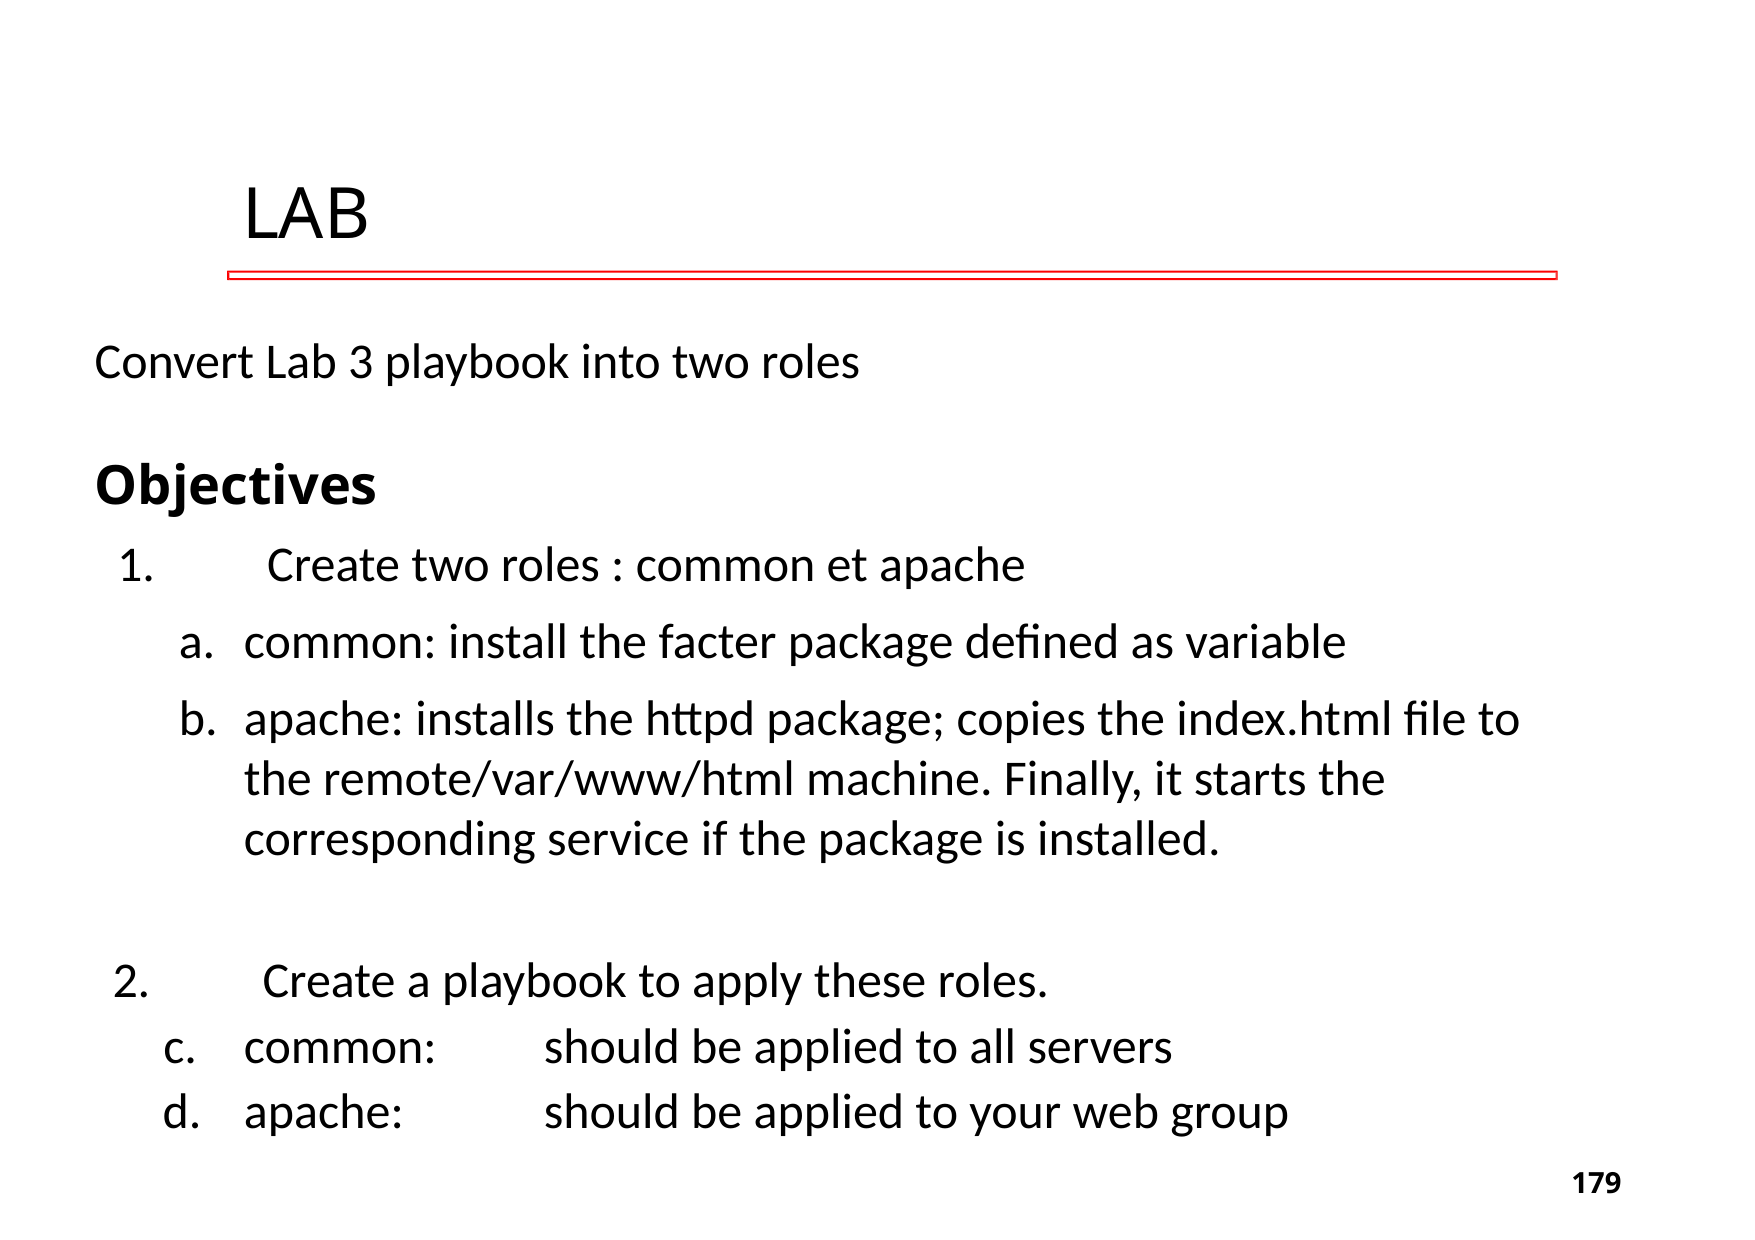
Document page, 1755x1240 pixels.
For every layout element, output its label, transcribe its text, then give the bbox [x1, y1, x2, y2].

slide_number ‹#› [1567, 1164, 1715, 1240]
text_box Convert Lab 3 playbook into two roles Objectives 1. Create two roles : common et apache common: install the facter package defined as variable apache: installs the httpd package; copies the index.html file to the remote/var/www/html machine. Finally, it starts the corresponding service if the package is installed. 2. Create a playbook to apply these roles. common: should be applied to all servers apache: should be applied to your web group [92, 327, 1568, 1139]
title LAB [240, 105, 538, 315]
